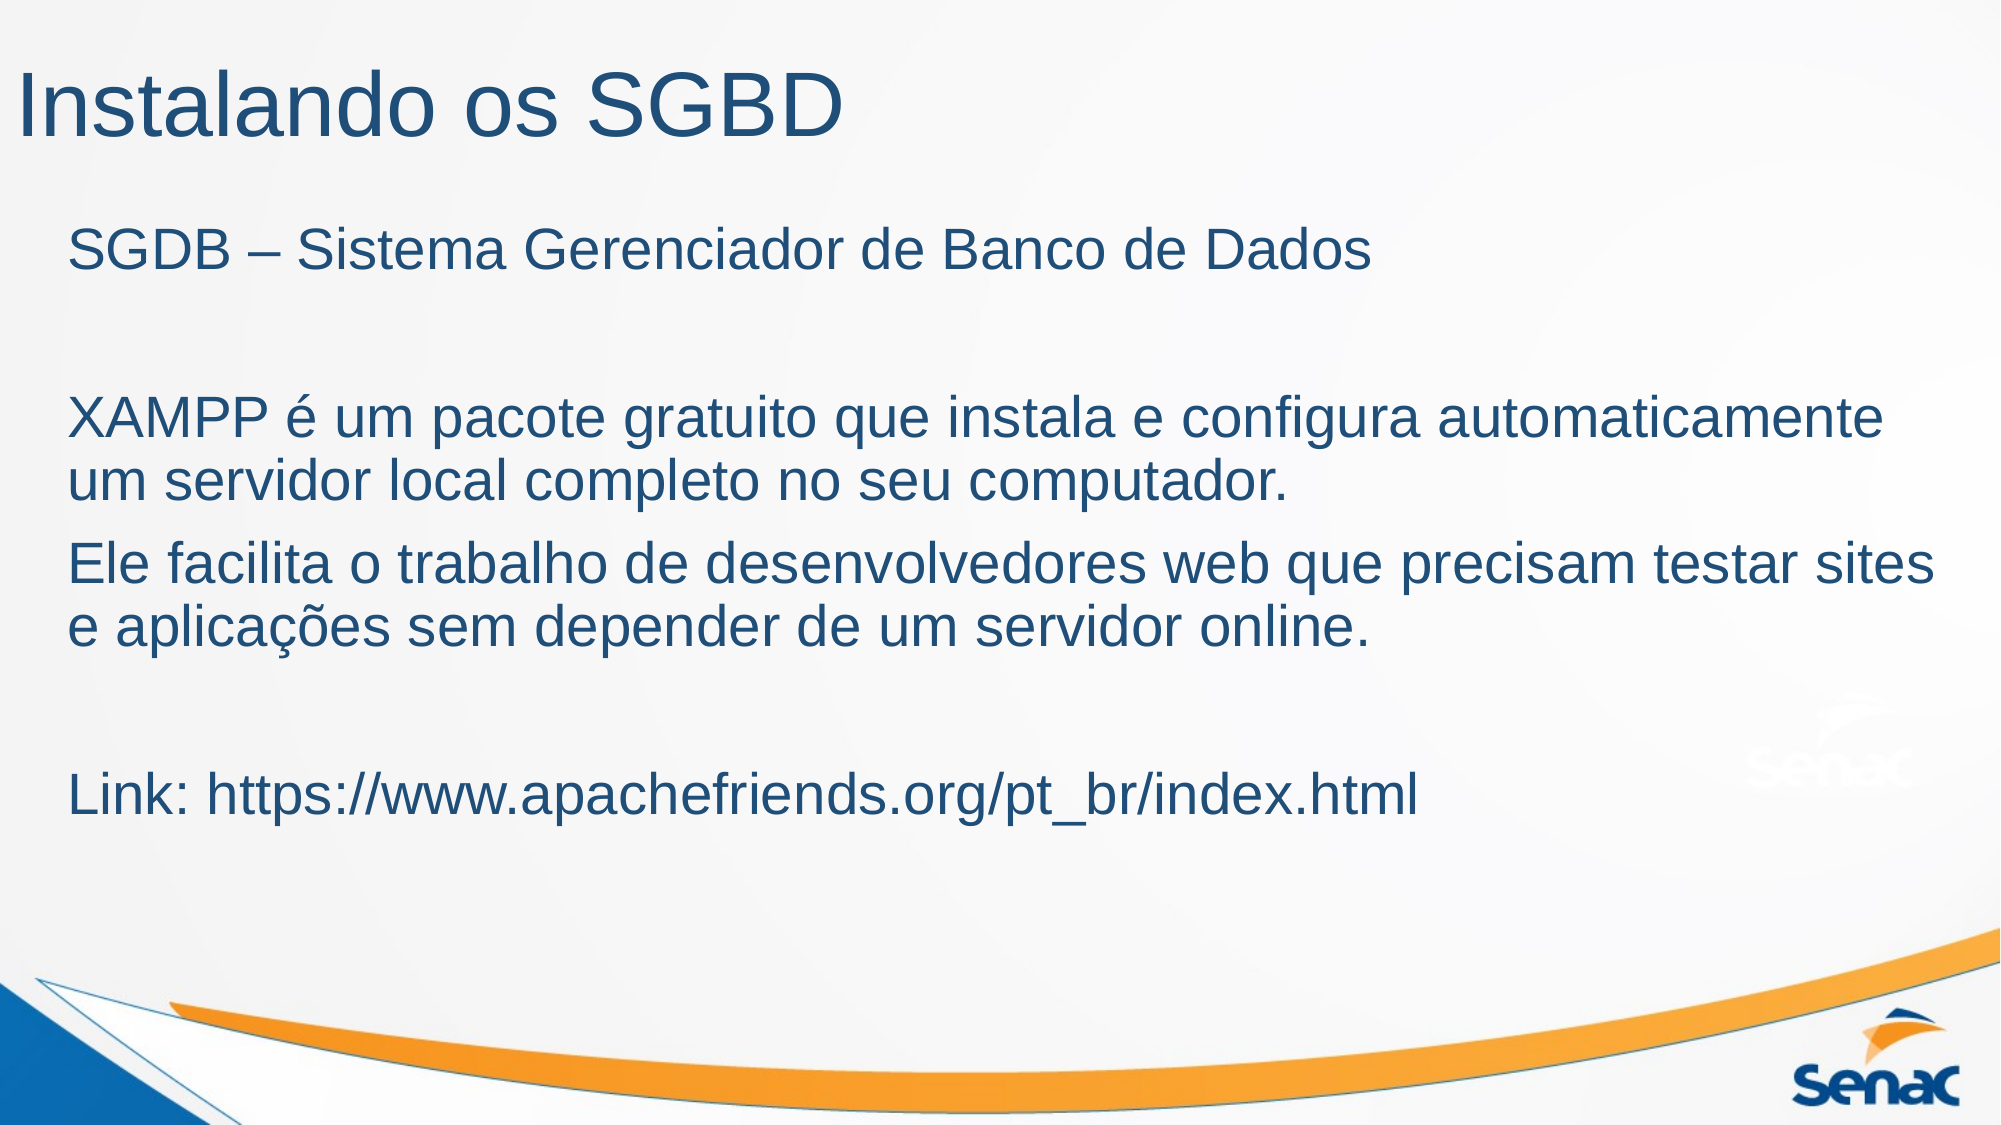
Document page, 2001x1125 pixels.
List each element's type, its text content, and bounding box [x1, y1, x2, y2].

picture [0, 0, 2001, 1125]
list SGDB – Sistema Gerenciador de Banco de Dados XAMPP é um pacote gratuito que instala e configura automaticamente um servidor local completo no seu computador. Ele facilita o trabalho de desenvolvedores web que precisam testar sites e aplicações sem depender de um servidor online. Link: https://www.apachefriends.org/pt_br/index.html [52, 211, 1973, 926]
title Instalando os SGBD [0, 36, 1973, 178]
